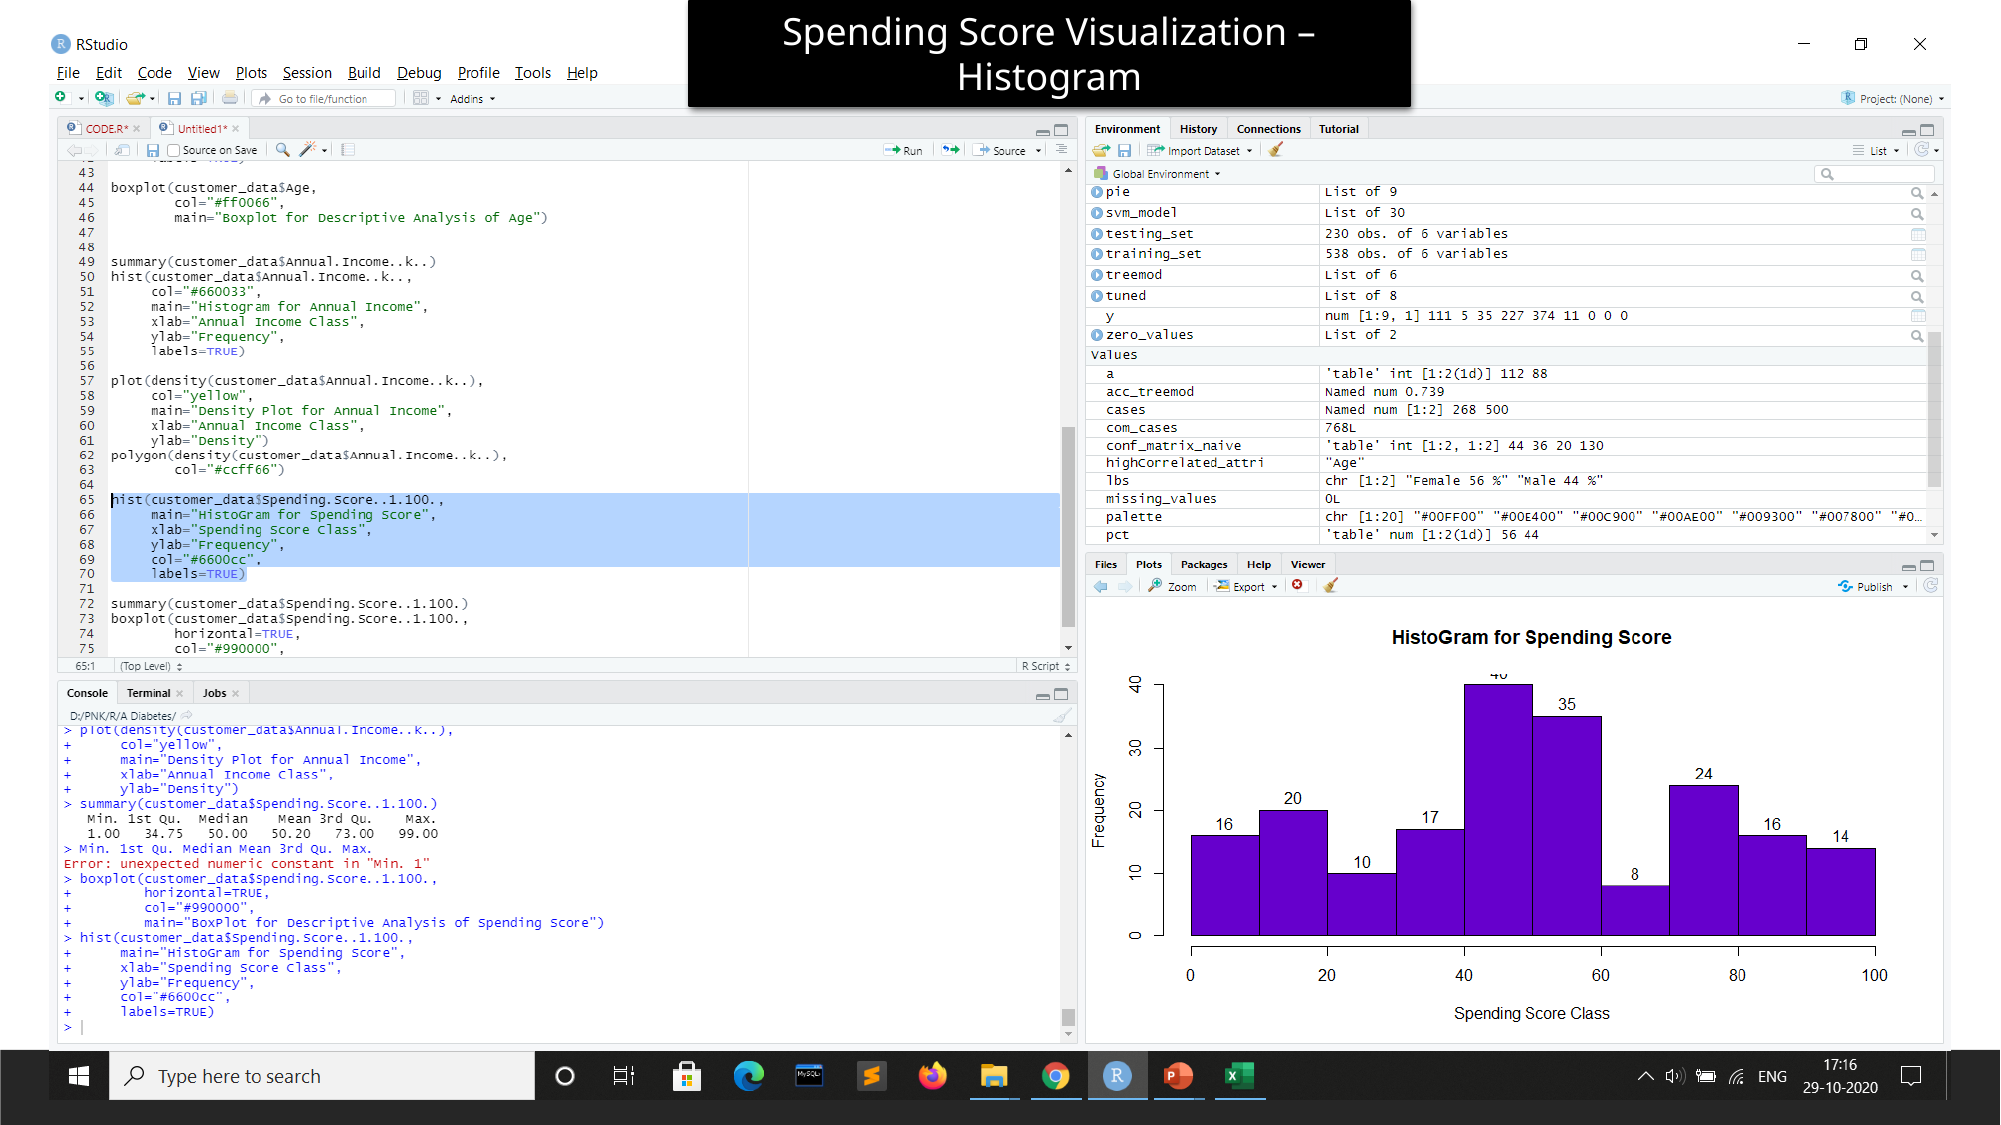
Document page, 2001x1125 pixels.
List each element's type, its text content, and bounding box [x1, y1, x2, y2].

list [49, 30, 1952, 1101]
text_box Spending Score Visualization – Histogram [688, 0, 1411, 26]
